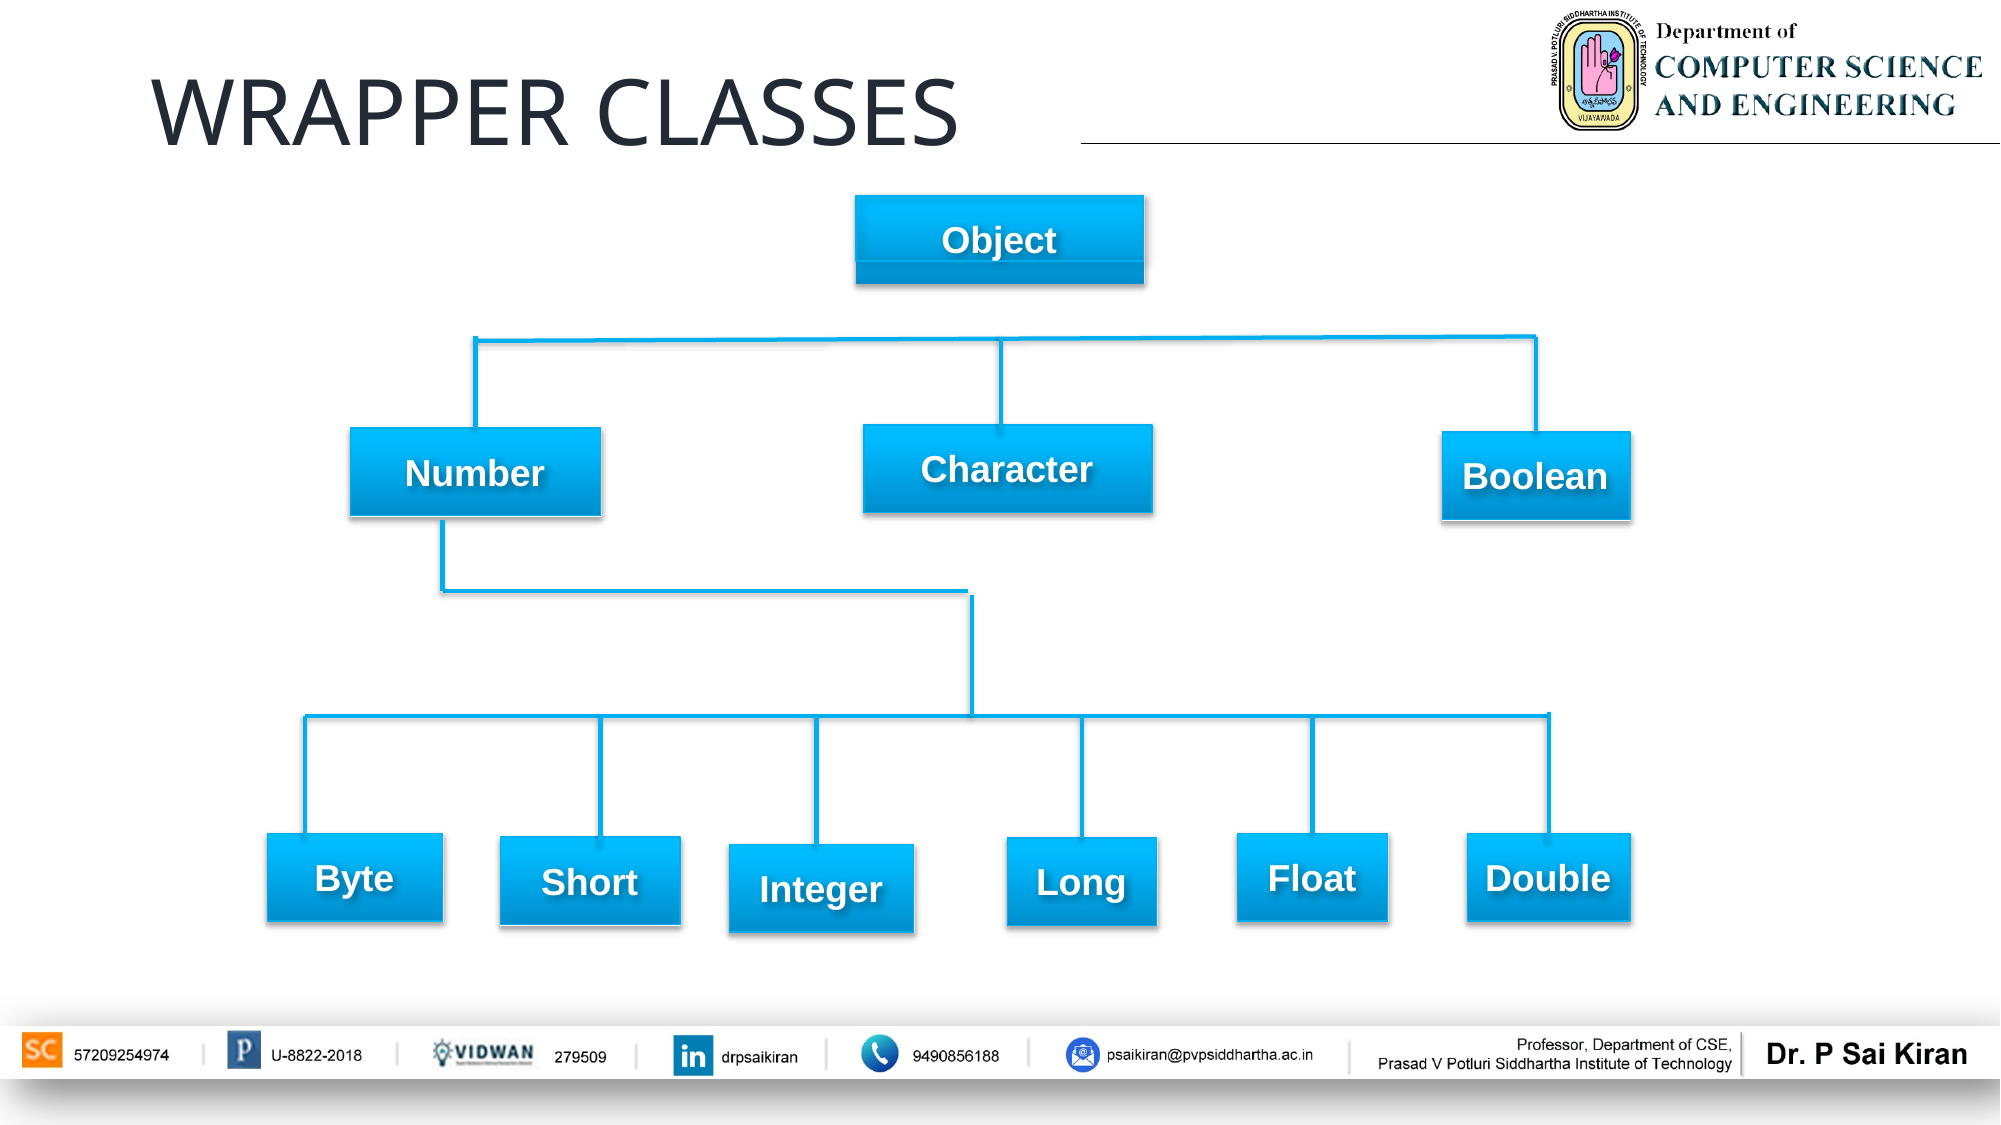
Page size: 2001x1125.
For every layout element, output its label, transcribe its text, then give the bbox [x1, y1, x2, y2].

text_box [848, 191, 1152, 296]
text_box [259, 829, 451, 933]
text_box WRAPPER CLASSES [135, 46, 1082, 172]
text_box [999, 858, 1165, 938]
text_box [1455, 829, 1642, 933]
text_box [1558, 428, 1640, 532]
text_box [295, 332, 1558, 858]
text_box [492, 858, 688, 937]
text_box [1550, 9, 1983, 131]
picture [0, 1026, 2000, 1079]
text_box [1229, 858, 1396, 933]
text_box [721, 858, 922, 945]
